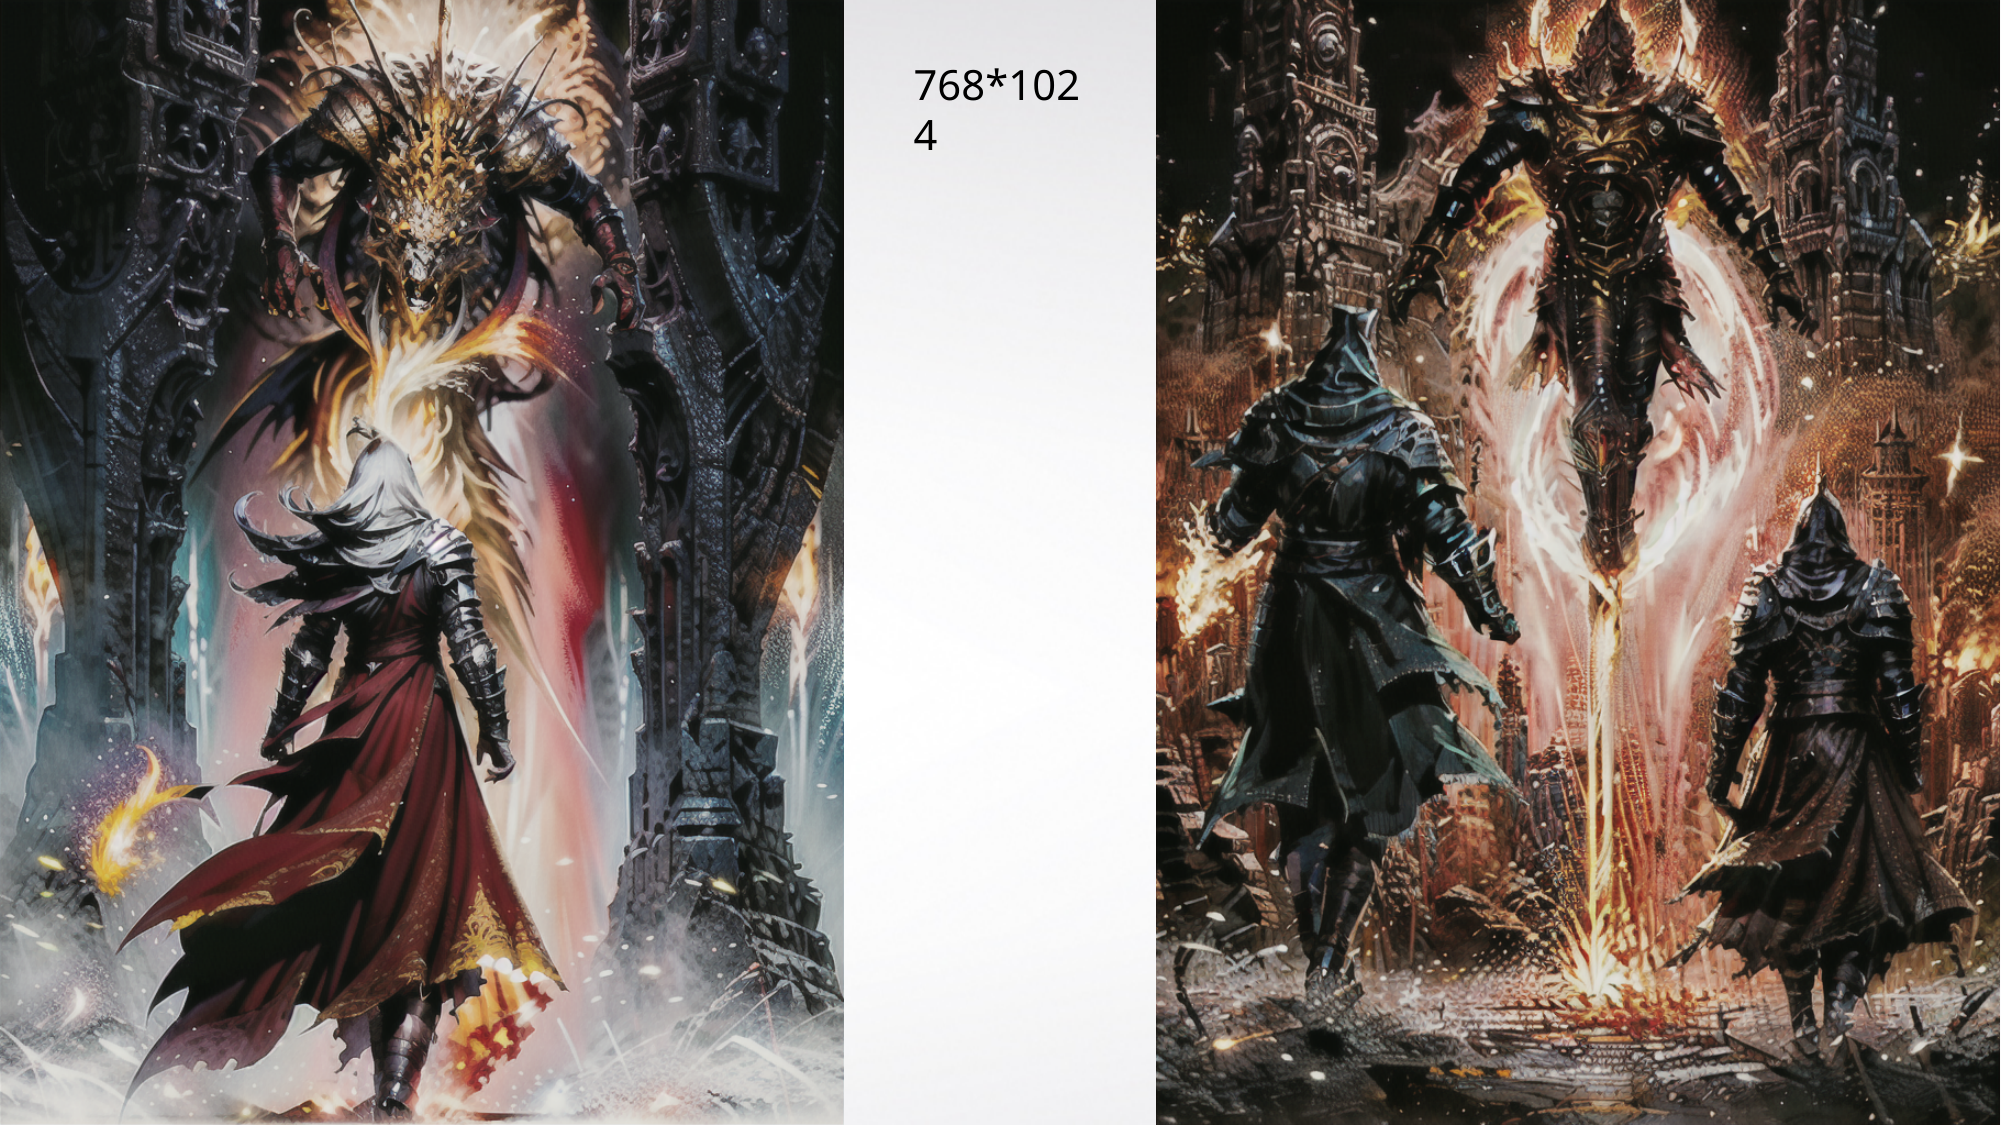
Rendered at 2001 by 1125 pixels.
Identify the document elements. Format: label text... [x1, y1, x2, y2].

text_box 768*1024 [898, 51, 1102, 167]
picture [0, 0, 2001, 1125]
